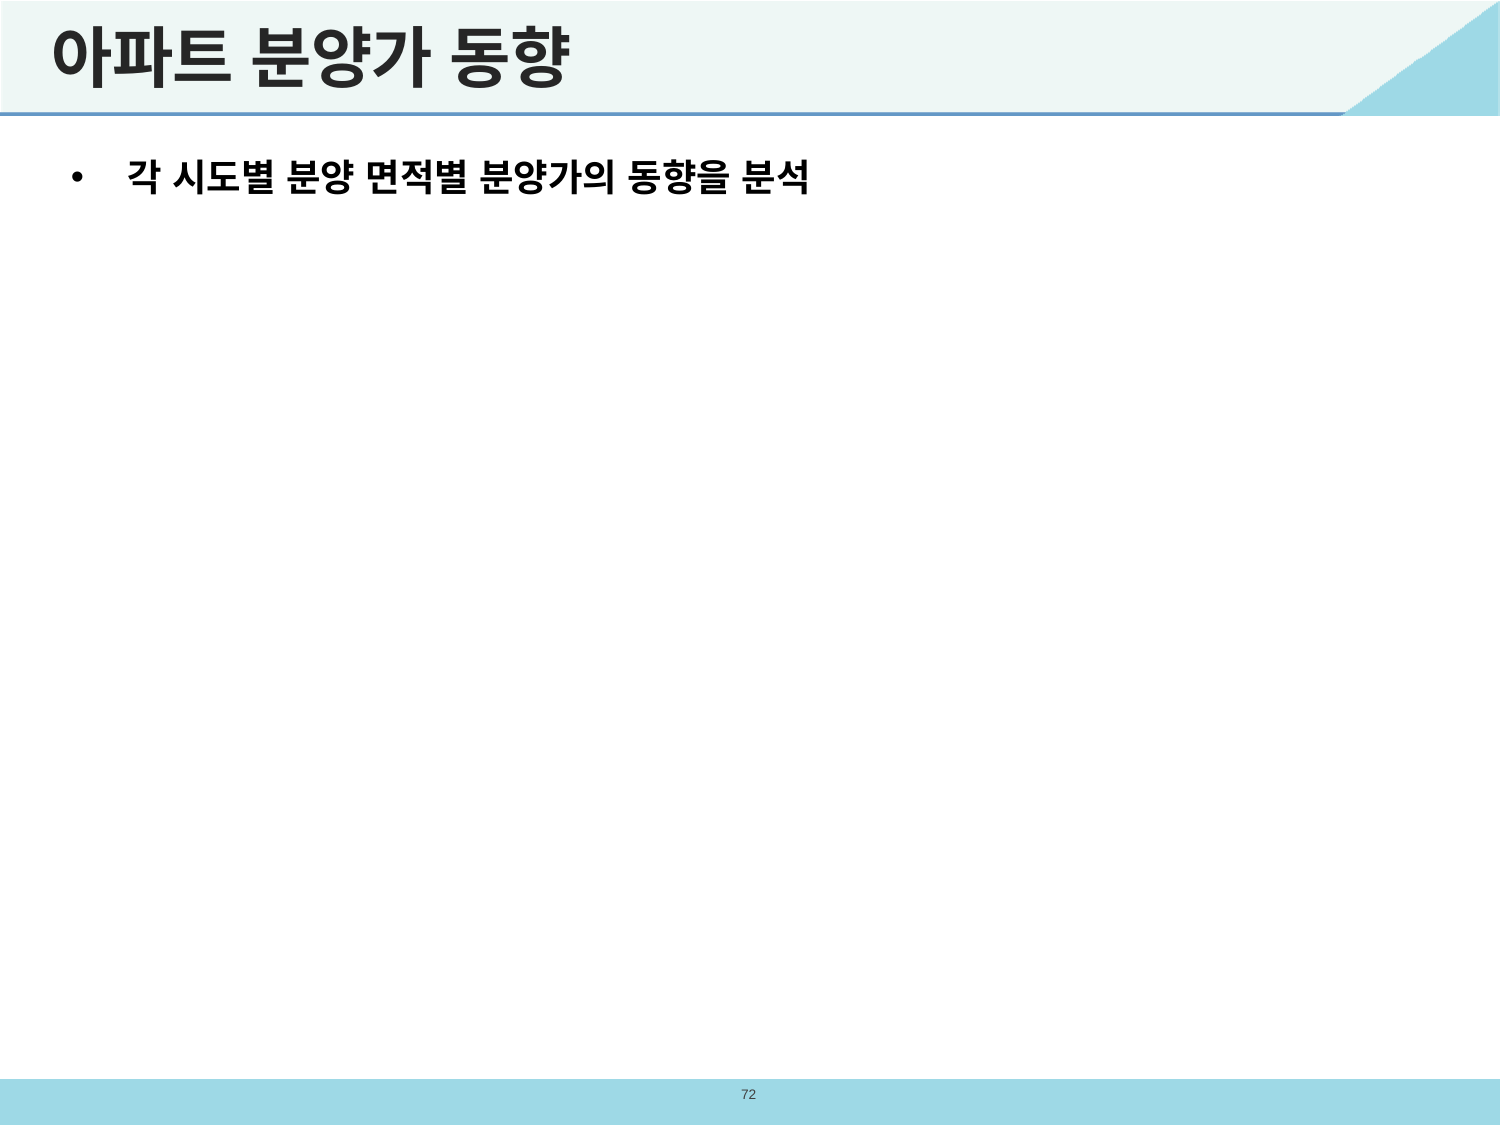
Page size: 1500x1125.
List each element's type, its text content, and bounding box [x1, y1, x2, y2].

picture [0, 1, 1500, 116]
picture [0, 1079, 1500, 1125]
list 각 시도별 분양 면적별 분양가의 동향을 분석 [55, 146, 1469, 1063]
title 아파트 분양가 동향 [45, 19, 1396, 92]
